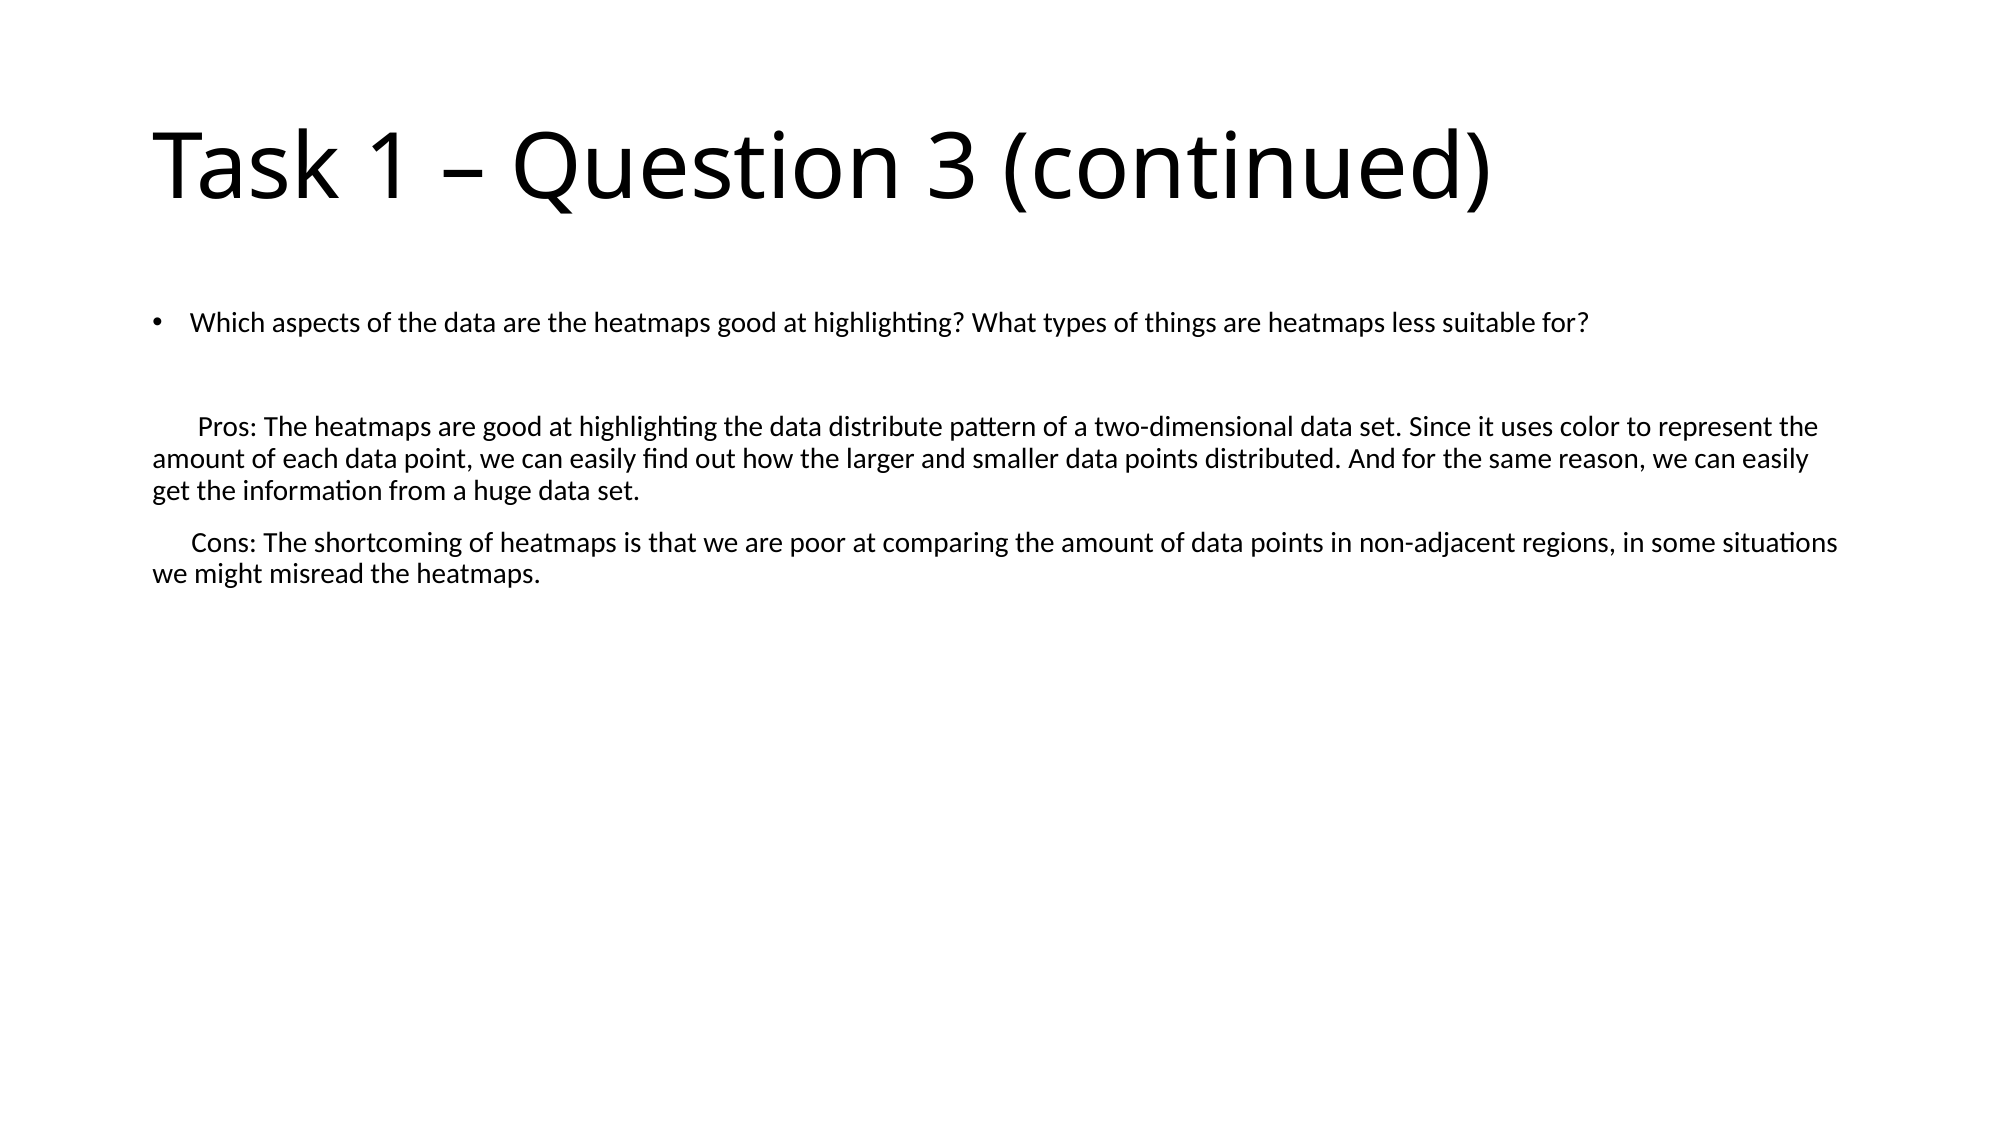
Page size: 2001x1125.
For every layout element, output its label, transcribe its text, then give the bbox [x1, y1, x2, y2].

list Which aspects of the data are the heatmaps good at highlighting? What types of things are heatmaps less suitable for? Pros: The heatmaps are good at highlighting the data distribute pattern of a two-dimensional data set. Since it uses color to represent the amount of each data point, we can easily find out how the larger and smaller data points distributed. And for the same reason, we can easily get the information from a huge data set. Cons: The shortcoming of heatmaps is that we are poor at comparing the amount of data points in non-adjacent regions, in some situations we might misread the heatmaps. [137, 299, 1863, 1014]
title Task 1 – Question 3 (continued) [137, 59, 1863, 278]
